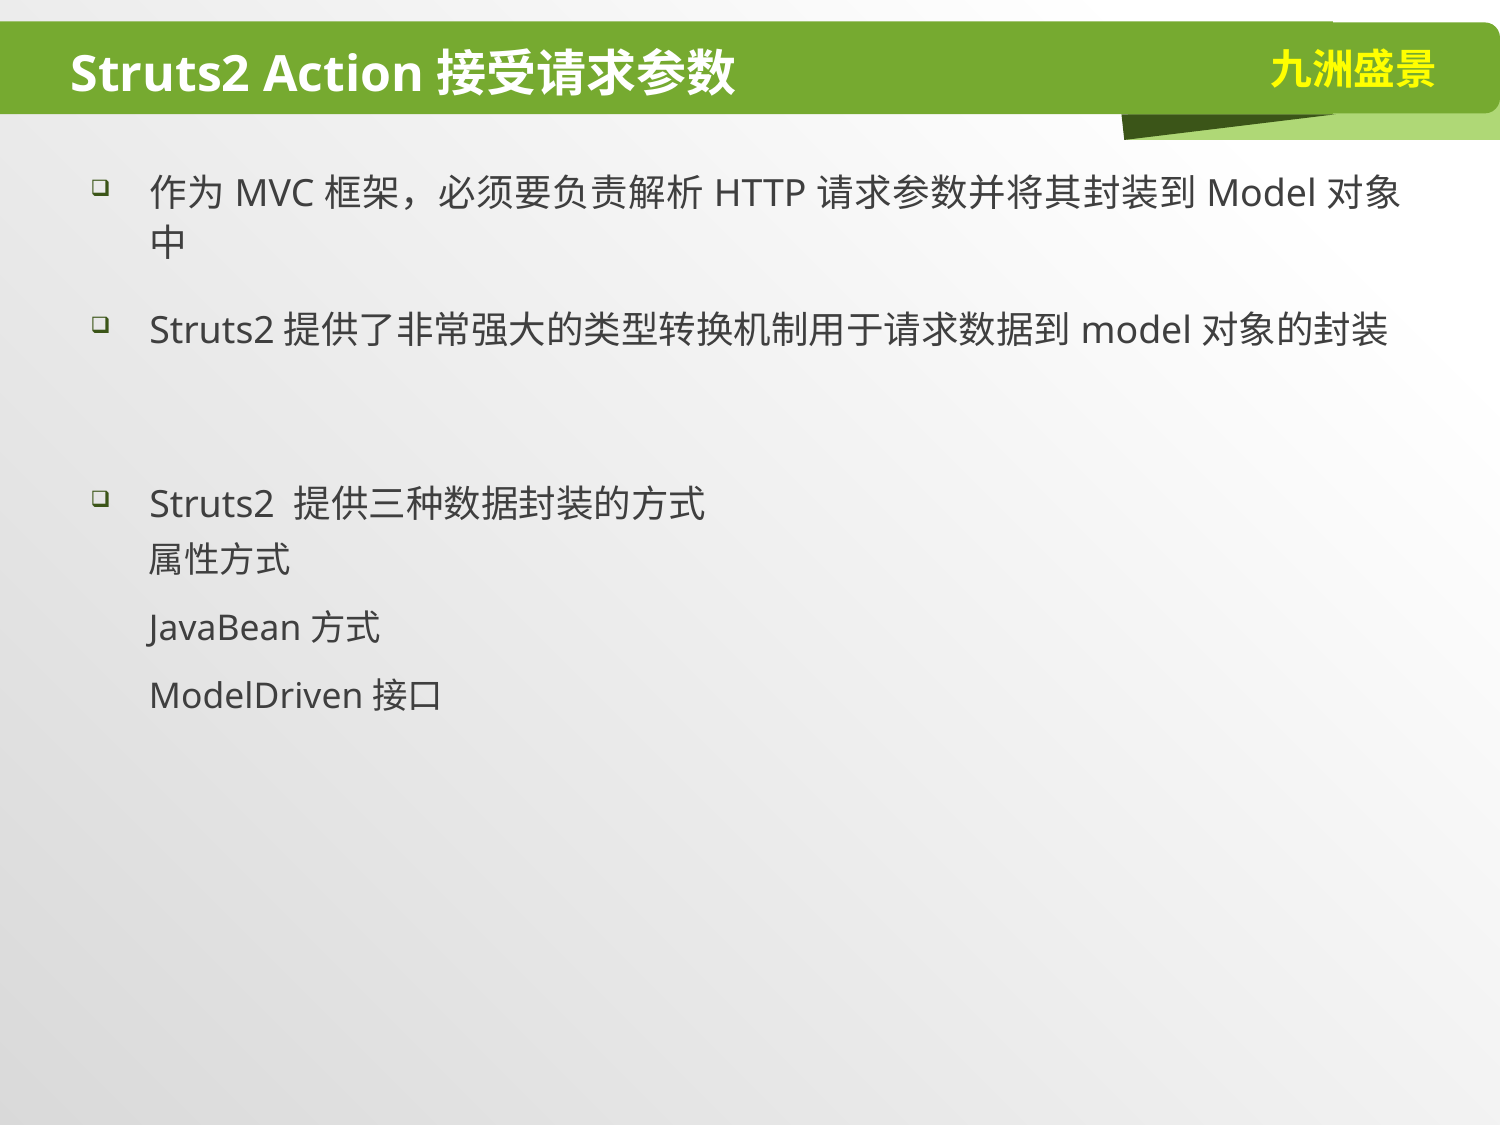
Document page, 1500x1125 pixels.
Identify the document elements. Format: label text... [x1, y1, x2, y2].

title Struts2 Action接受请求参数 [55, 25, 1318, 110]
list 作为MVC框架，必须要负责解析HTTP请求参数并将其封装到Model对象中 Struts2提供了非常强大的类型转换机制用于请求数据到model对象的封装 Struts2 提供三种数据封装的方式 属性方式 JavaBean方式 ModelDriven接口 [75, 157, 1418, 1052]
